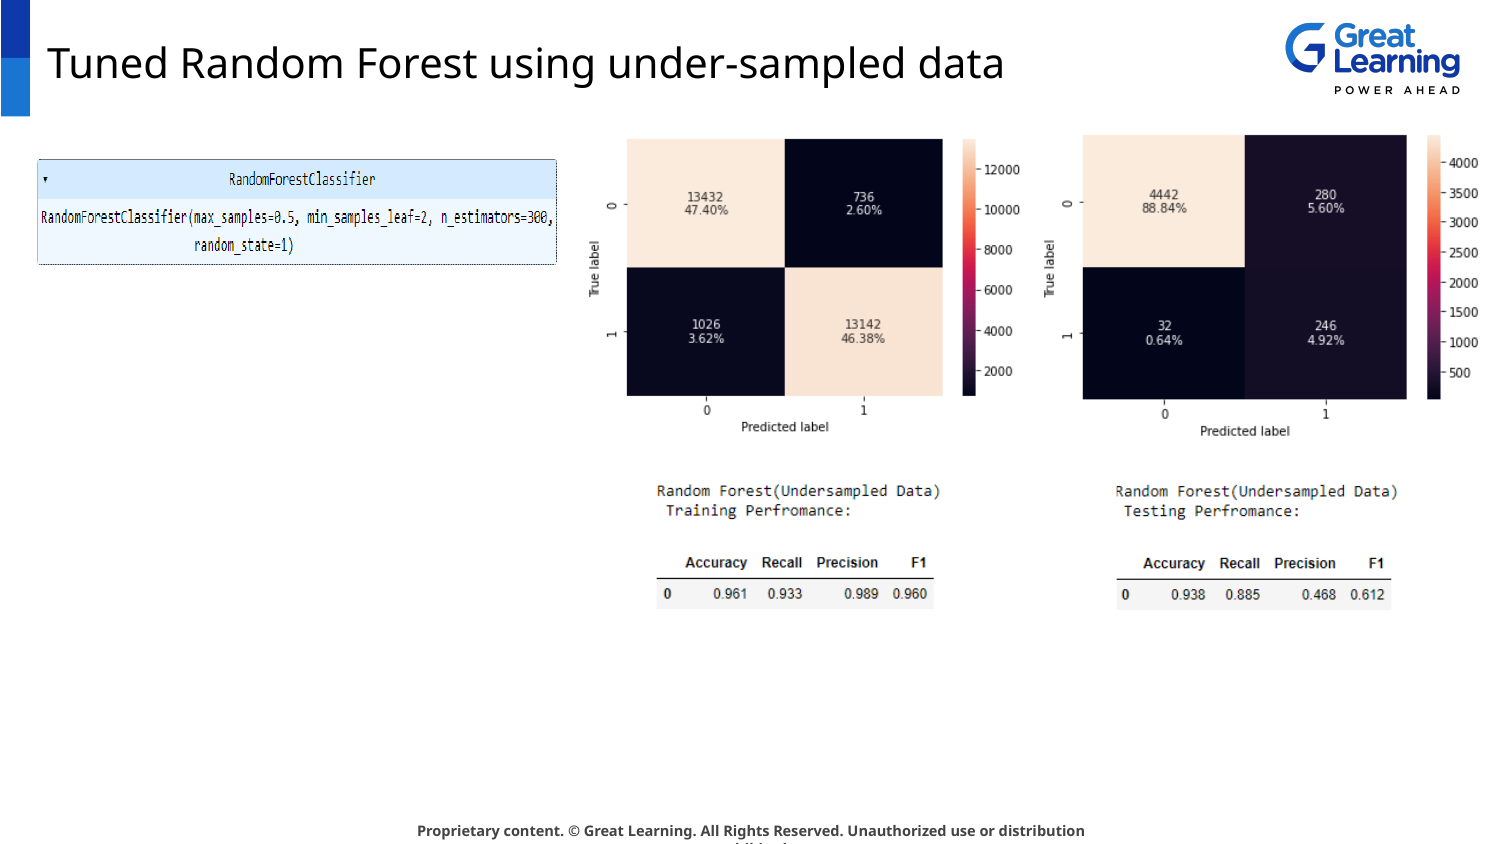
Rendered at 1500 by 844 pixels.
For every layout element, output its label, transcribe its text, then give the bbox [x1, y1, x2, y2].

text_box Tuned Random Forest using under-sampled data [32, 29, 1087, 95]
picture [1036, 132, 1484, 443]
picture [1258, 11, 1487, 106]
picture [31, 150, 559, 271]
picture [1116, 478, 1405, 610]
picture [654, 478, 943, 612]
picture [574, 132, 1025, 443]
